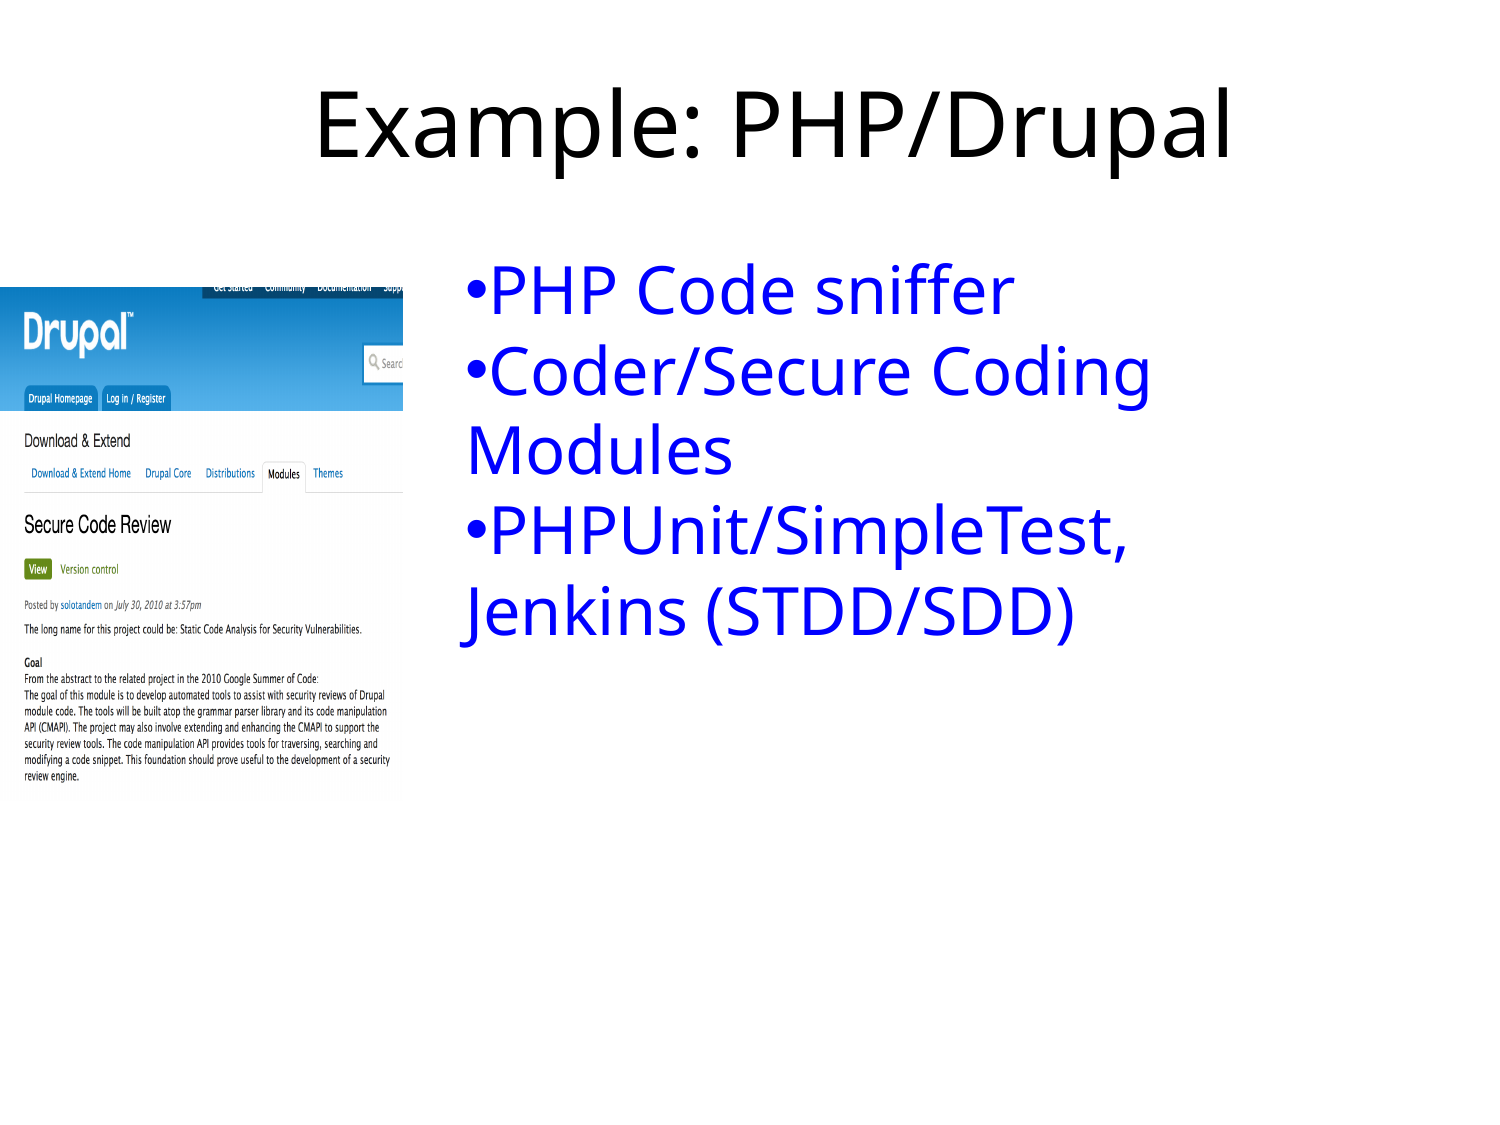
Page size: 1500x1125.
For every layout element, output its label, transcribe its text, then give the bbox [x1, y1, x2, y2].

picture [0, 287, 403, 801]
text_box Example: PHP/Drupal [136, 0, 1412, 241]
text_box PHP Code sniffer Coder/Secure Coding Modules PHPUnit/SimpleTest, Jenkins (STDD/SDD) [450, 241, 1288, 580]
